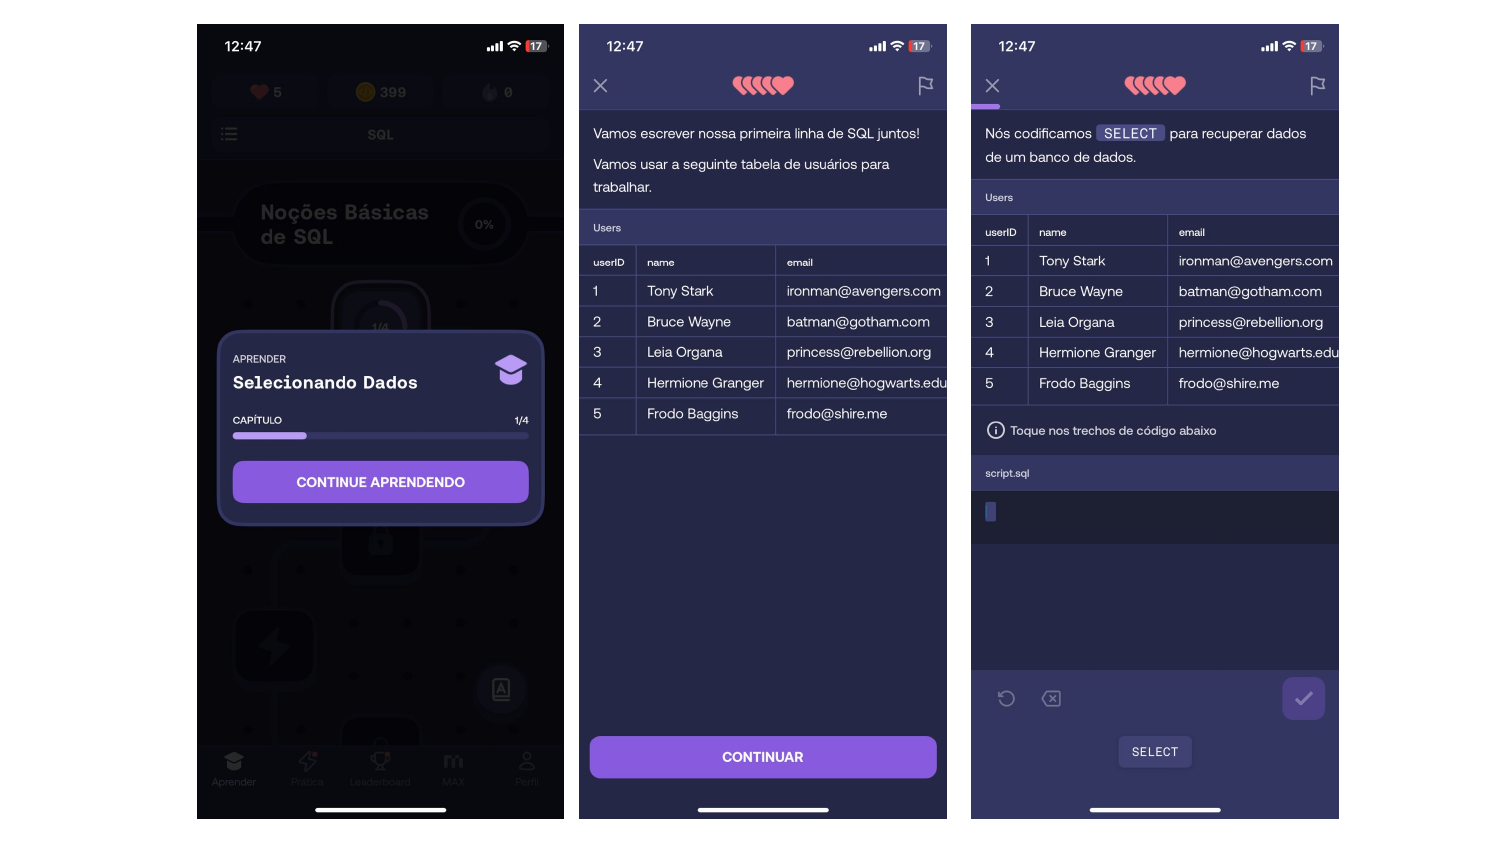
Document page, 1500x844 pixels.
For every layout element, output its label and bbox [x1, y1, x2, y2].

picture [197, 24, 565, 819]
picture [971, 24, 1339, 819]
picture [579, 24, 947, 819]
